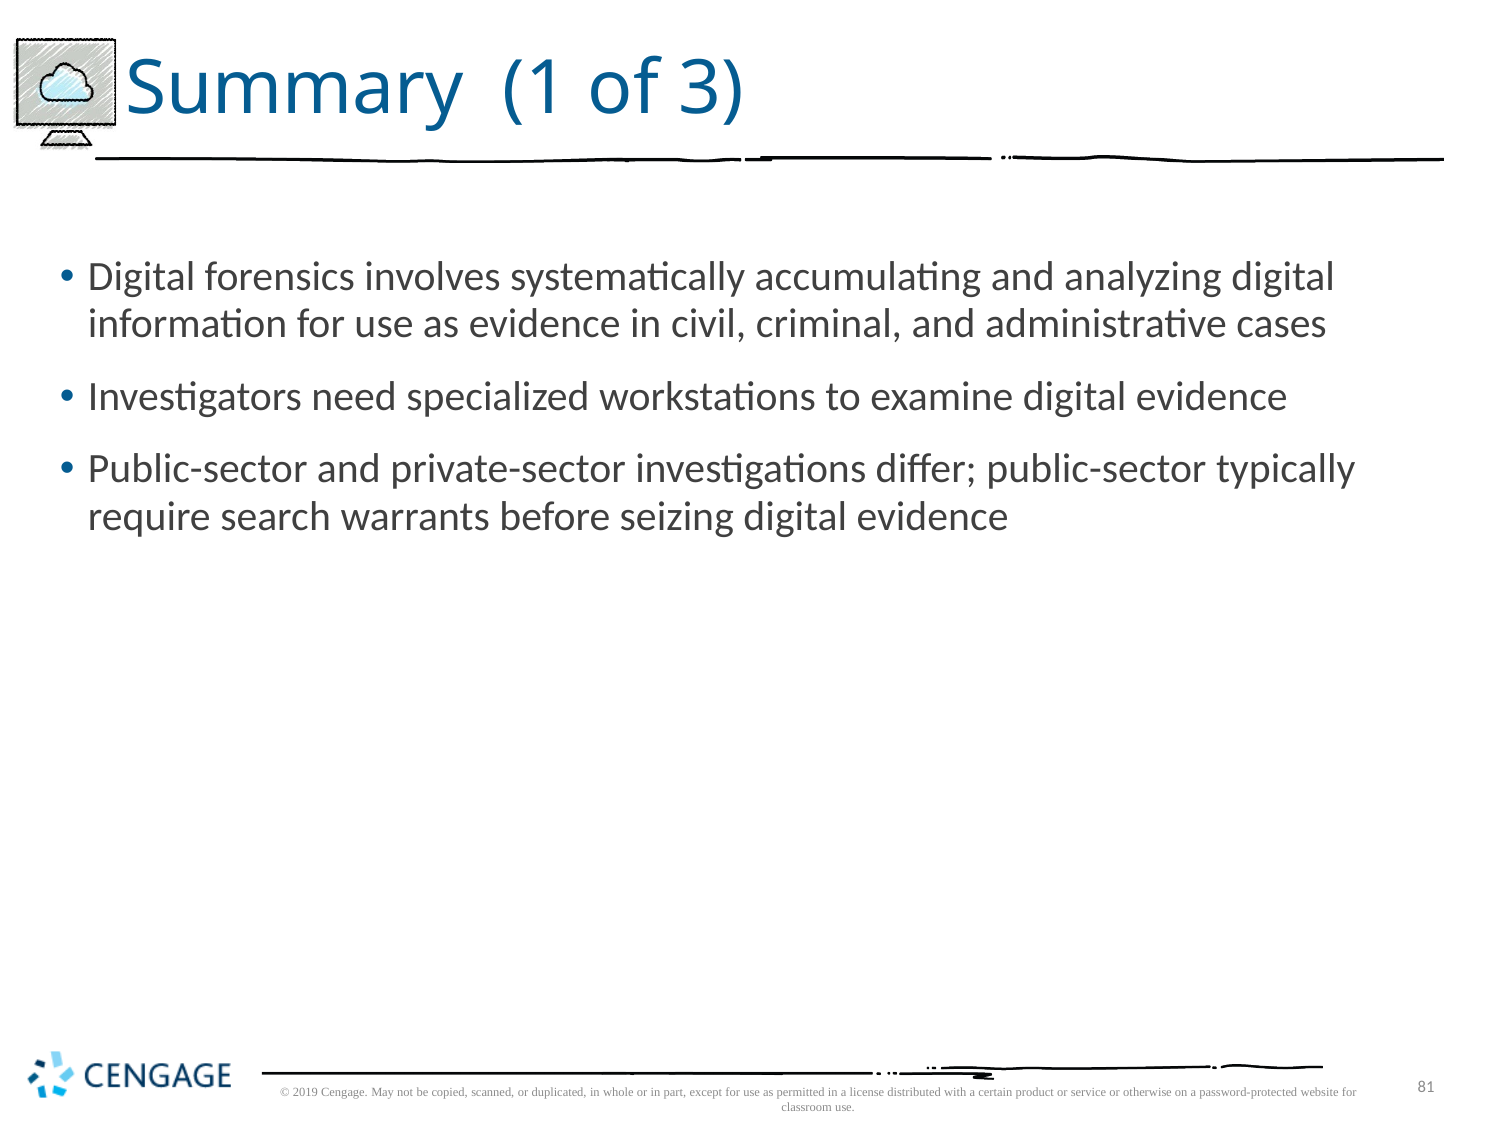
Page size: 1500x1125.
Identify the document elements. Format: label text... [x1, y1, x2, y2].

picture [95, 155, 1444, 163]
picture [12, 36, 117, 151]
picture [261, 1064, 1323, 1079]
list Digital forensics involves systematically accumulating and analyzing digital information for use as evidence in civil, criminal, and administrative cases Investigators need specialized workstations to examine digital evidence Public-sector and private-sector investigations differ; public-sector typically require search warrants before seizing digital evidence [59, 252, 1441, 700]
footer © 2019 Cengage. May not be copied, scanned, or duplicated, in whole or in part, except for use as permitted in a license distributed with a certain product or service or otherwise on a password-protected website for classroom use. [261, 1079, 1375, 1120]
picture [7, 1037, 244, 1111]
title Summary (1 of 3) [125, 52, 1442, 130]
